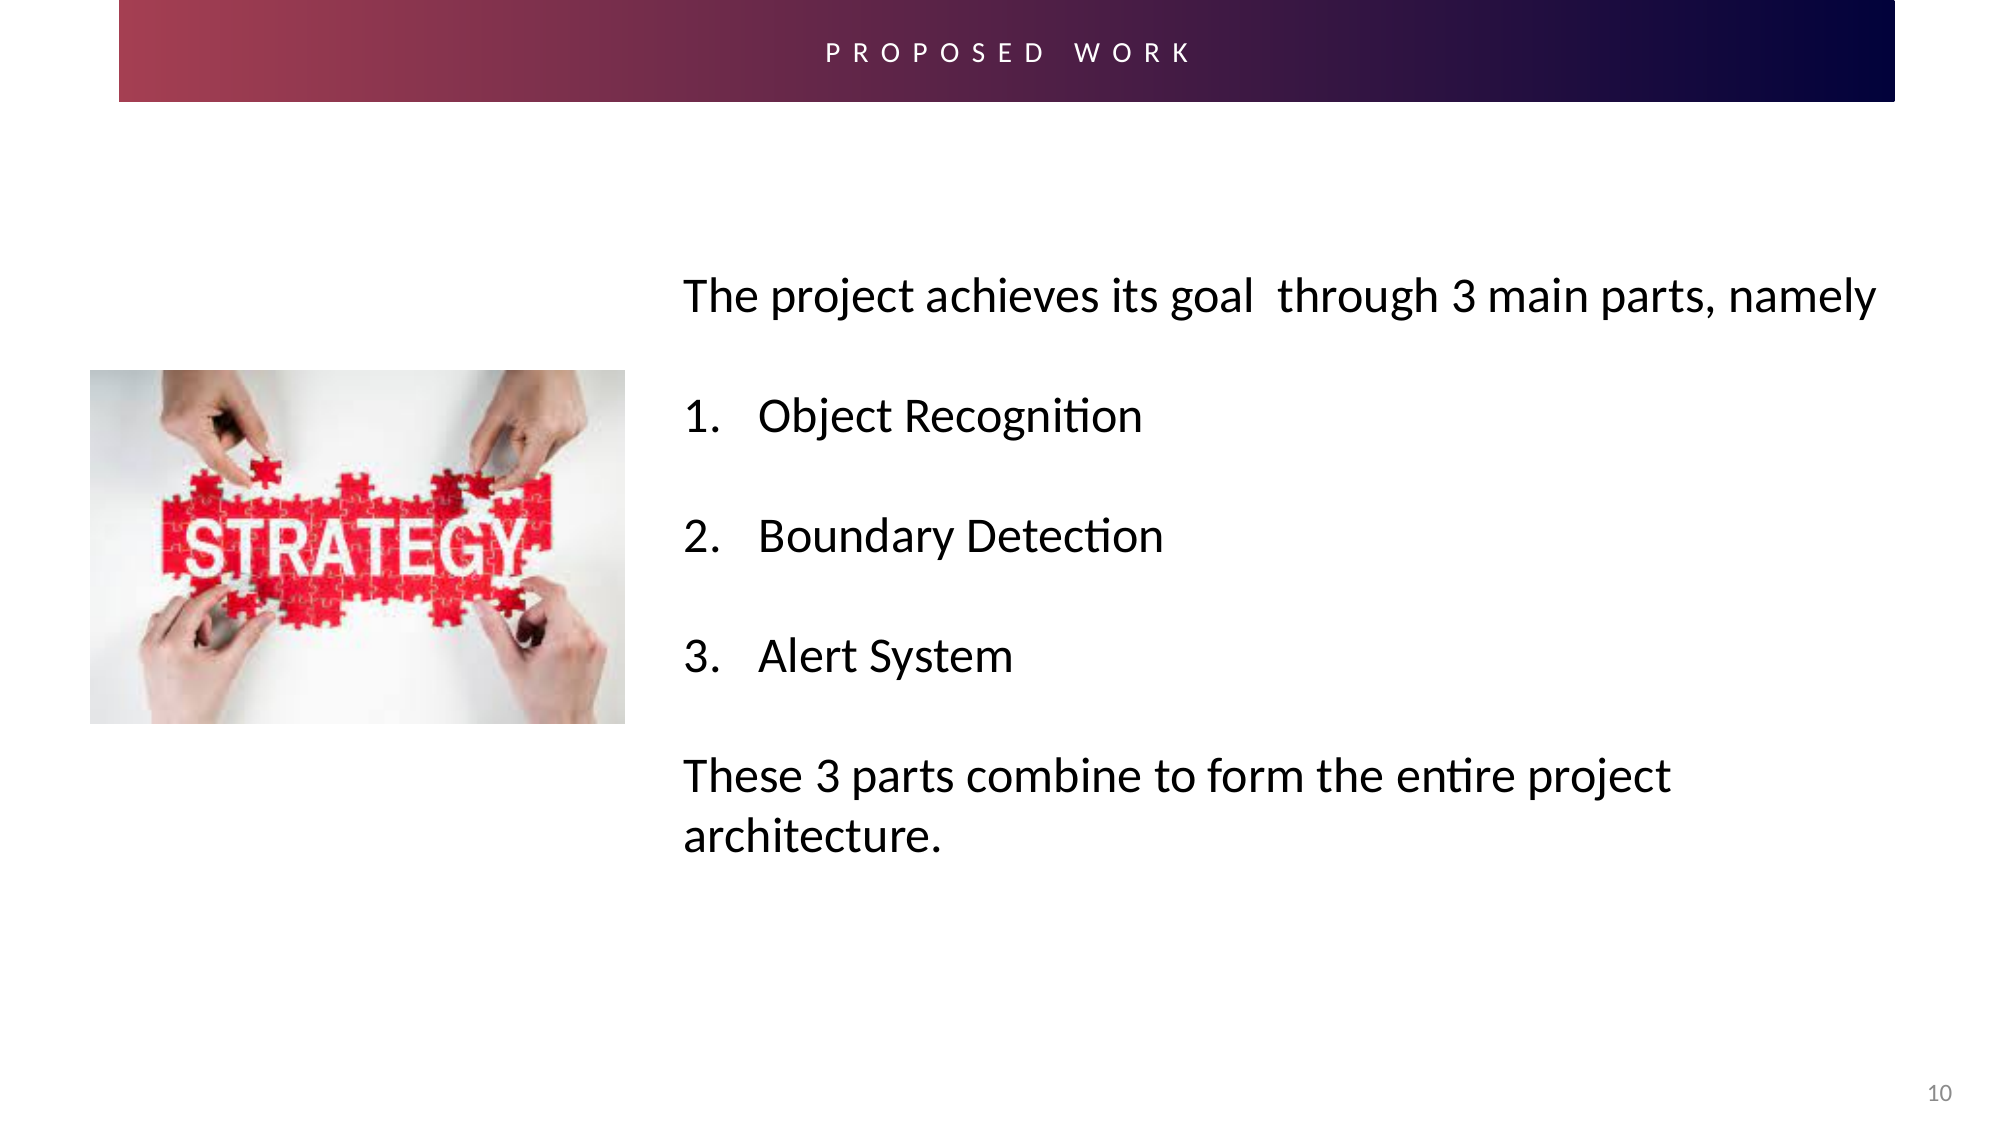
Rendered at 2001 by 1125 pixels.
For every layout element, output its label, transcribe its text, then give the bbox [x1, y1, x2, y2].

picture [90, 370, 625, 724]
text_box The project achieves its goal through 3 main parts, namely Object Recognition Boundary Detection Alert System These 3 parts combine to form the entire project architecture. [669, 254, 1931, 930]
slide_number 10 [1894, 1061, 1968, 1121]
list Proposed work [119, 0, 1895, 102]
